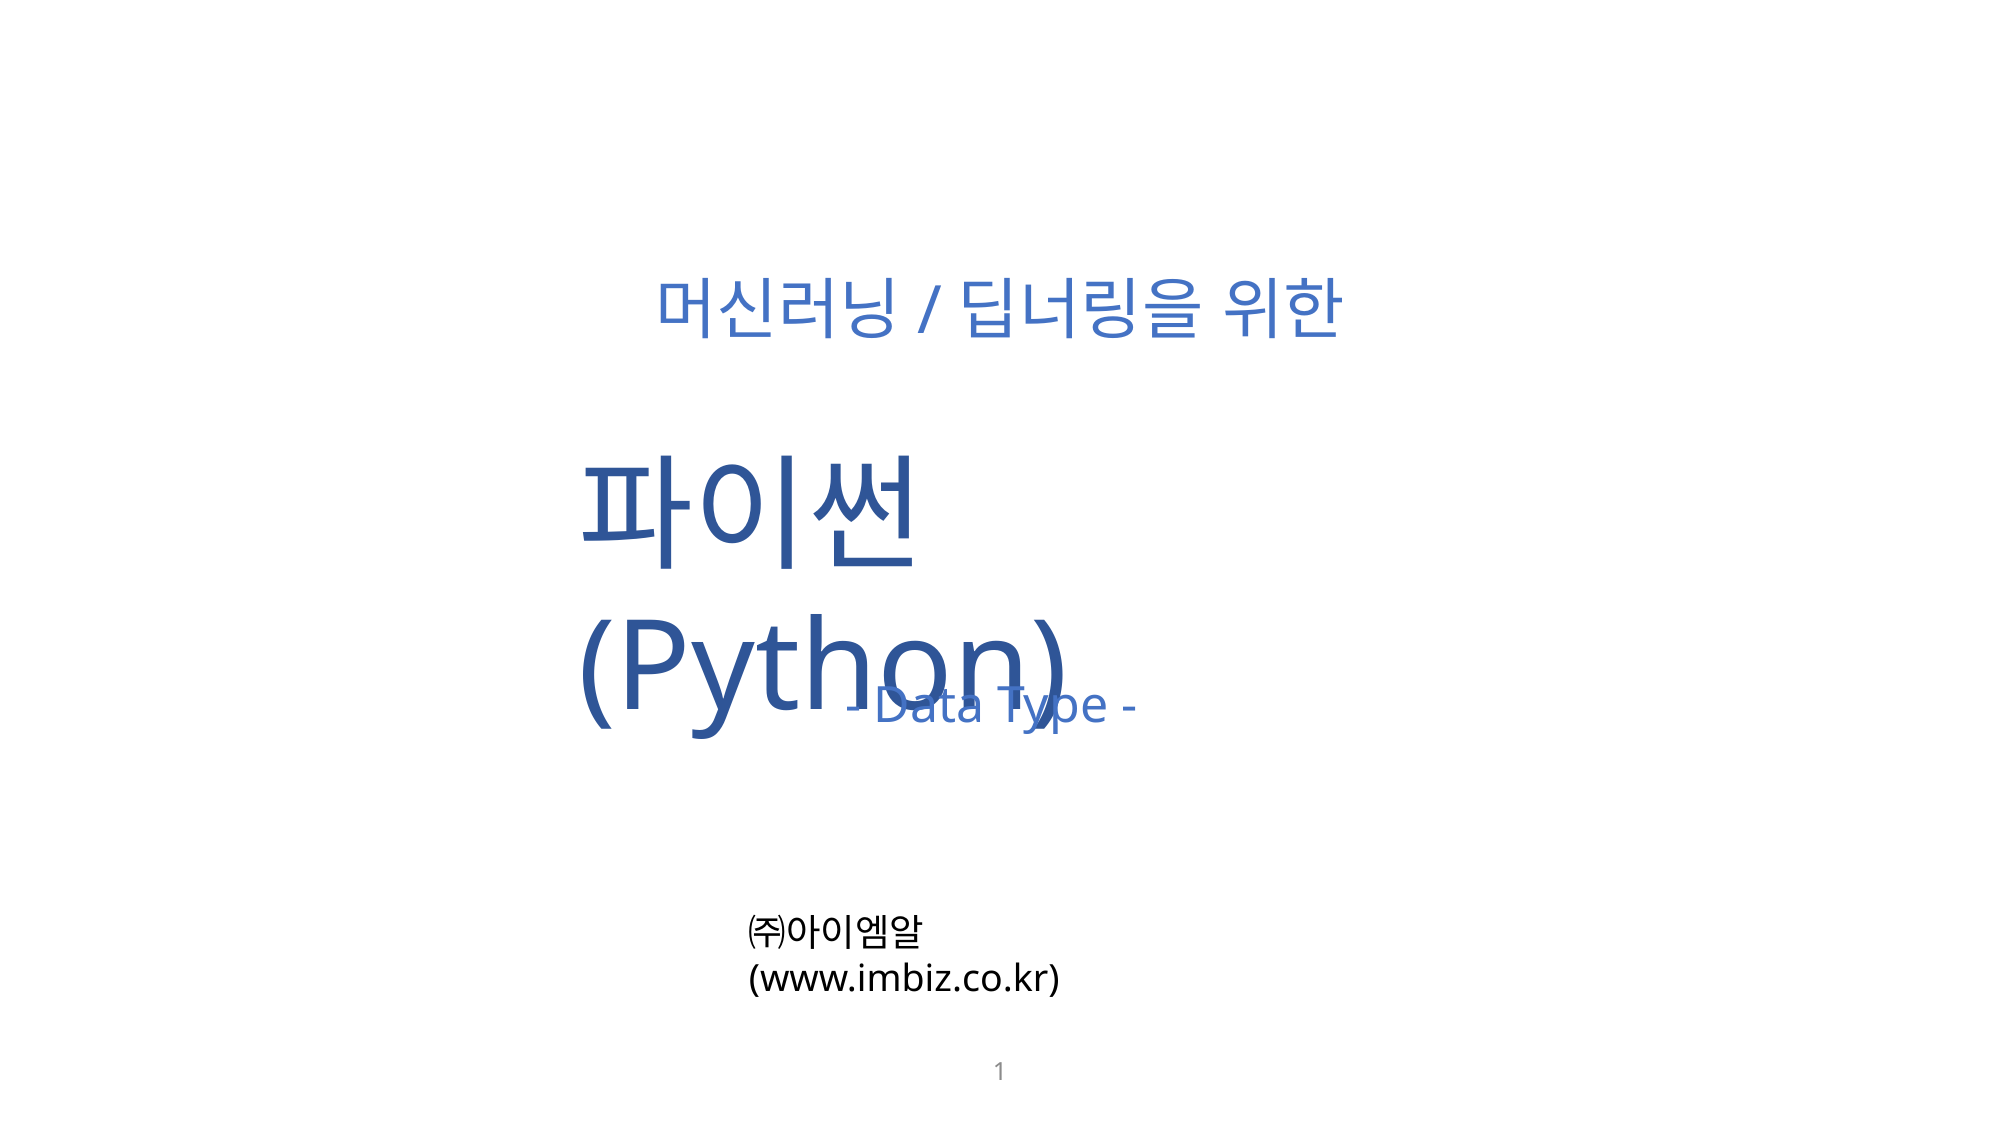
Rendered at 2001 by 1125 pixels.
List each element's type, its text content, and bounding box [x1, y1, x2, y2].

text_box ㈜아이엠알 (www.imbiz.co.kr) [733, 902, 1264, 1007]
text_box 파이썬(Python) [563, 427, 1438, 742]
footer 1 [662, 1042, 1338, 1103]
text_box 머신러닝/딥너링을 위한 [482, 259, 1519, 355]
text_box - Data Type - [830, 665, 1169, 741]
